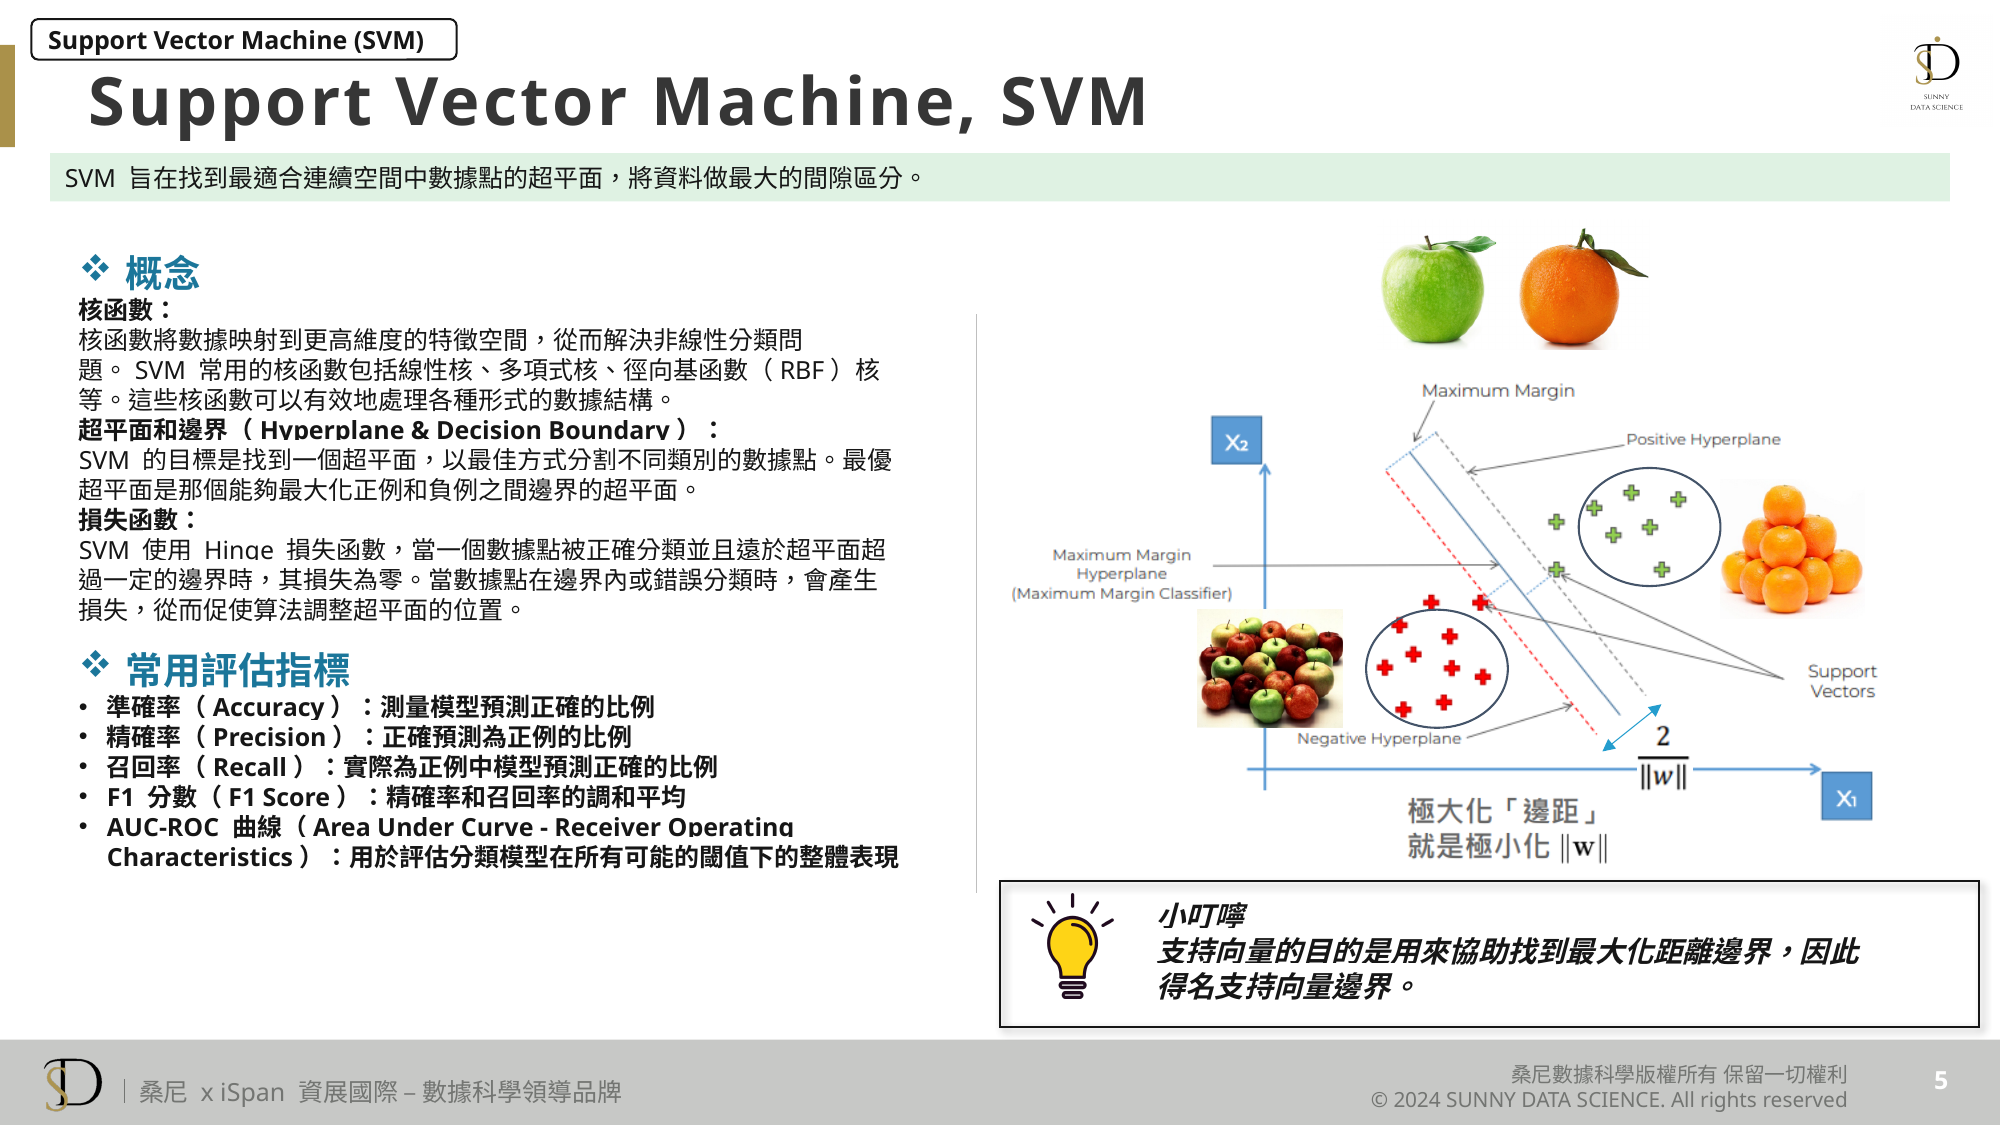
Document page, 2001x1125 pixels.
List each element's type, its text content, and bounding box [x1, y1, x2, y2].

text_box [999, 880, 1980, 1028]
text_box 小叮嚀 支持向量的目的是用來協助找到最大化距離邊界，因此得名支持向量邊界。 [1141, 890, 1895, 1046]
text_box Support Vector Machine, SVM [73, 39, 1937, 152]
text_box SVM 旨在找到最適合連續空間中數據點的超平面，將資料做最大的間隙區分。 [49, 152, 1951, 202]
picture [1023, 893, 1122, 999]
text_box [1602, 704, 1662, 752]
picture [1880, 14, 1993, 127]
picture [1011, 361, 1935, 868]
text_box 概念 核函數： 核函數將數據映射到更高維度的特徵空間，從而解決非線性分類問題。SVM 常用的核函數包括線性核、多項式核、徑向基函數（RBF）核等。這些核函數可以有效地處理各種形式的數據結構。 超平面和邊界（Hyperplane & Decision Boundary）： SVM 的目標是找到一個超平面，以最佳方式分割不同類別的數據點。最優超平面是那個能夠最大化正例和負例之間邊界的超平面。 損失函數： SVM 使用 Hinge 損失函數，當一個數據點被正確分類並且遠於超平面超過一定的邊界時，其損失為零。當數據點在邊界內或錯誤分類時，會產生損失，從而促使算法調整超平面的位置。 常用評估指標 準確率（Accuracy）：測量模型預測正確的比例 精確率（Precision）：正確預測為正例的比例 召回率（Recall）：實際為正例中模型預測正確的比例 F1 分數（F1 Score）：精確率和召回率的調和平均 AUC-ROC 曲線（Area Under Curve - Receiver Operating Characteristics）：用於評估分類模型在所有可能的閾值下的整體表現 [64, 219, 918, 954]
picture [0, 1020, 145, 1125]
picture [1377, 219, 1650, 350]
text_box Support Vector Machine (SVM) [30, 18, 458, 61]
